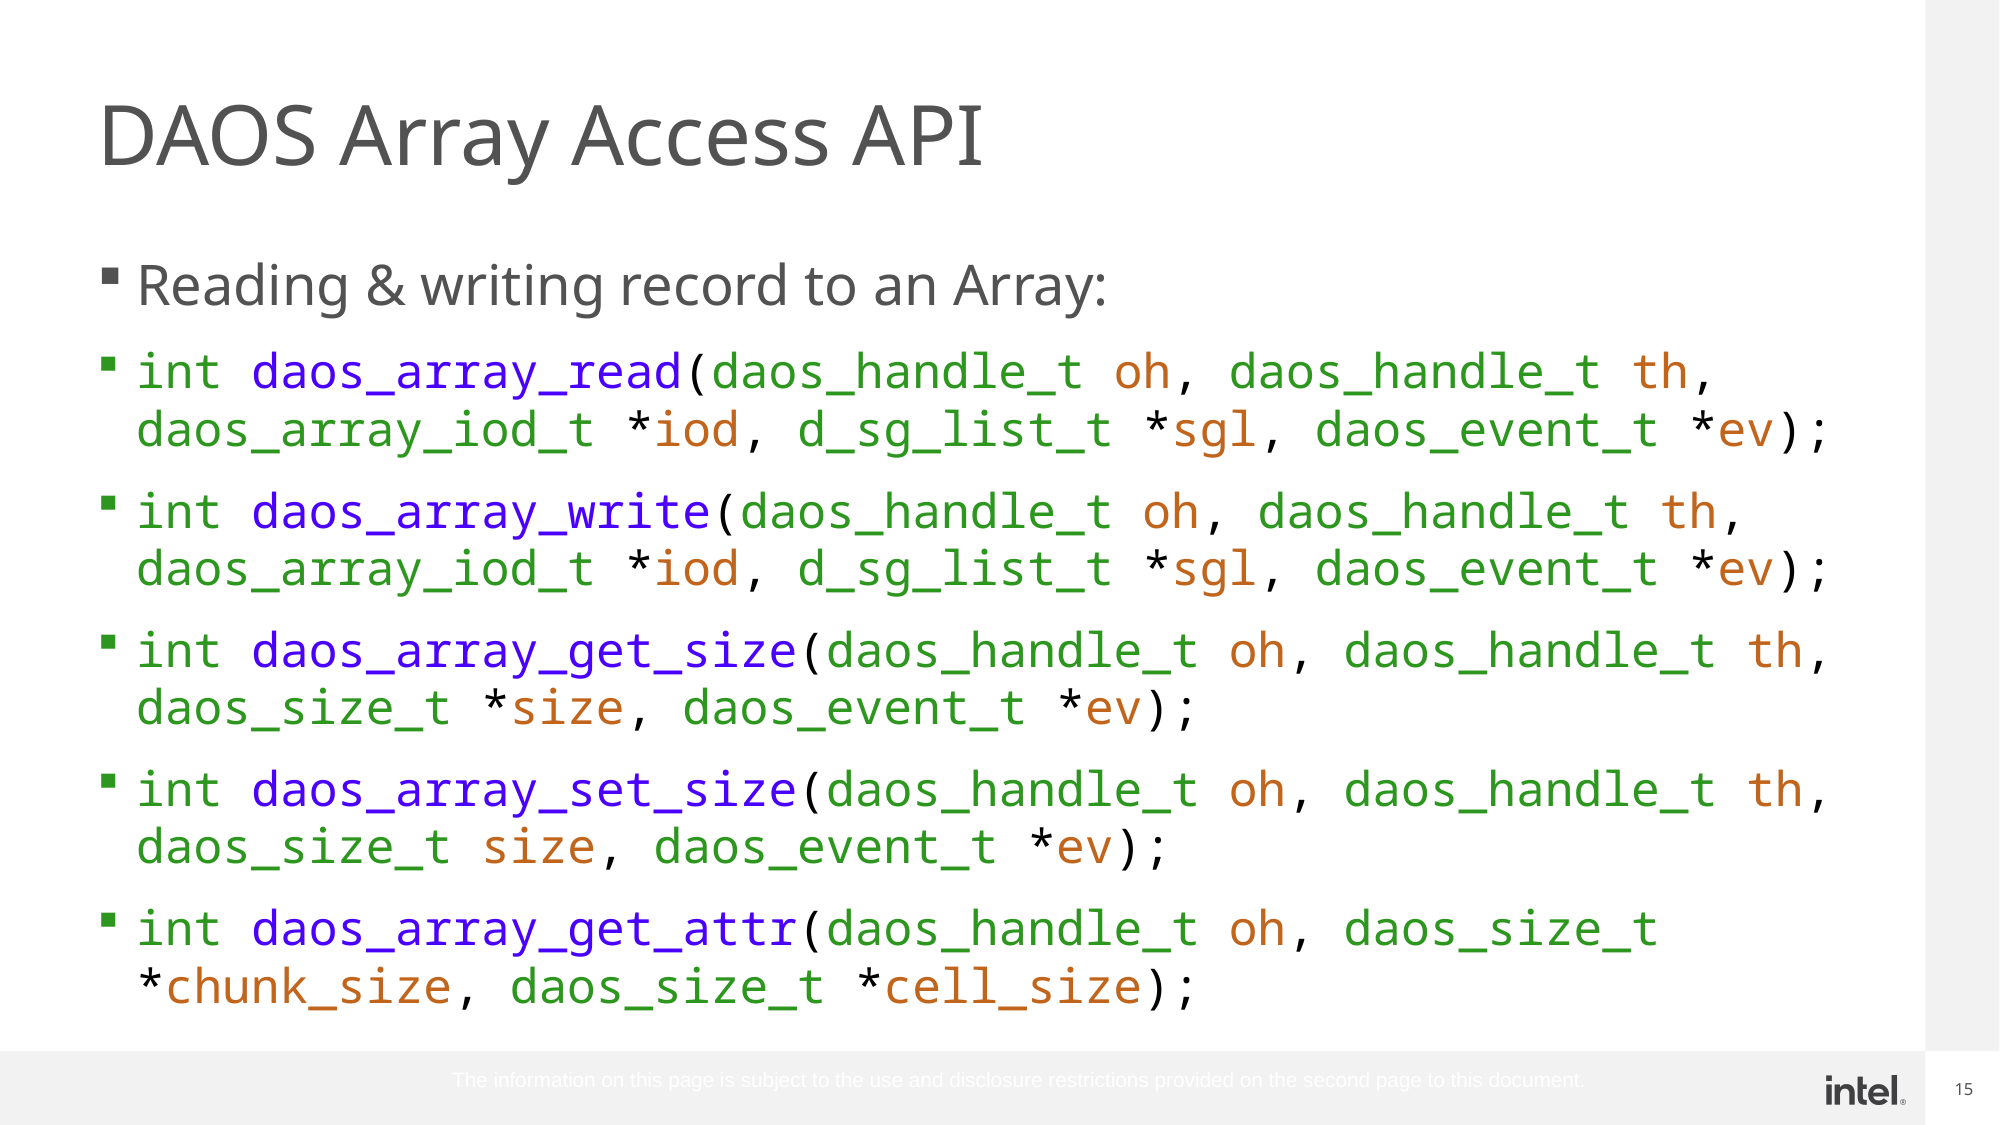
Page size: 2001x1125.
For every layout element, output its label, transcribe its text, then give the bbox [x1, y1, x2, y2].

list Reading & writing record to an Array: int daos_array_read(daos_handle_t oh, daos_handle_t th, daos_array_iod_t *iod, d_sg_list_t *sgl, daos_event_t *ev); int daos_array_write(daos_handle_t oh, daos_handle_t th, daos_array_iod_t *iod, d_sg_list_t *sgl, daos_event_t *ev); int daos_array_get_size(daos_handle_t oh, daos_handle_t th, daos_size_t *size, daos_event_t *ev); int daos_array_set_size(daos_handle_t oh, daos_handle_t th, daos_size_t size, daos_event_t *ev); int daos_array_get_attr(daos_handle_t oh, daos_size_t *chunk_size, daos_size_t *cell_size); [96, 249, 1898, 1026]
title DAOS Array Access API [96, 93, 1898, 240]
picture [1826, 1075, 1906, 1105]
